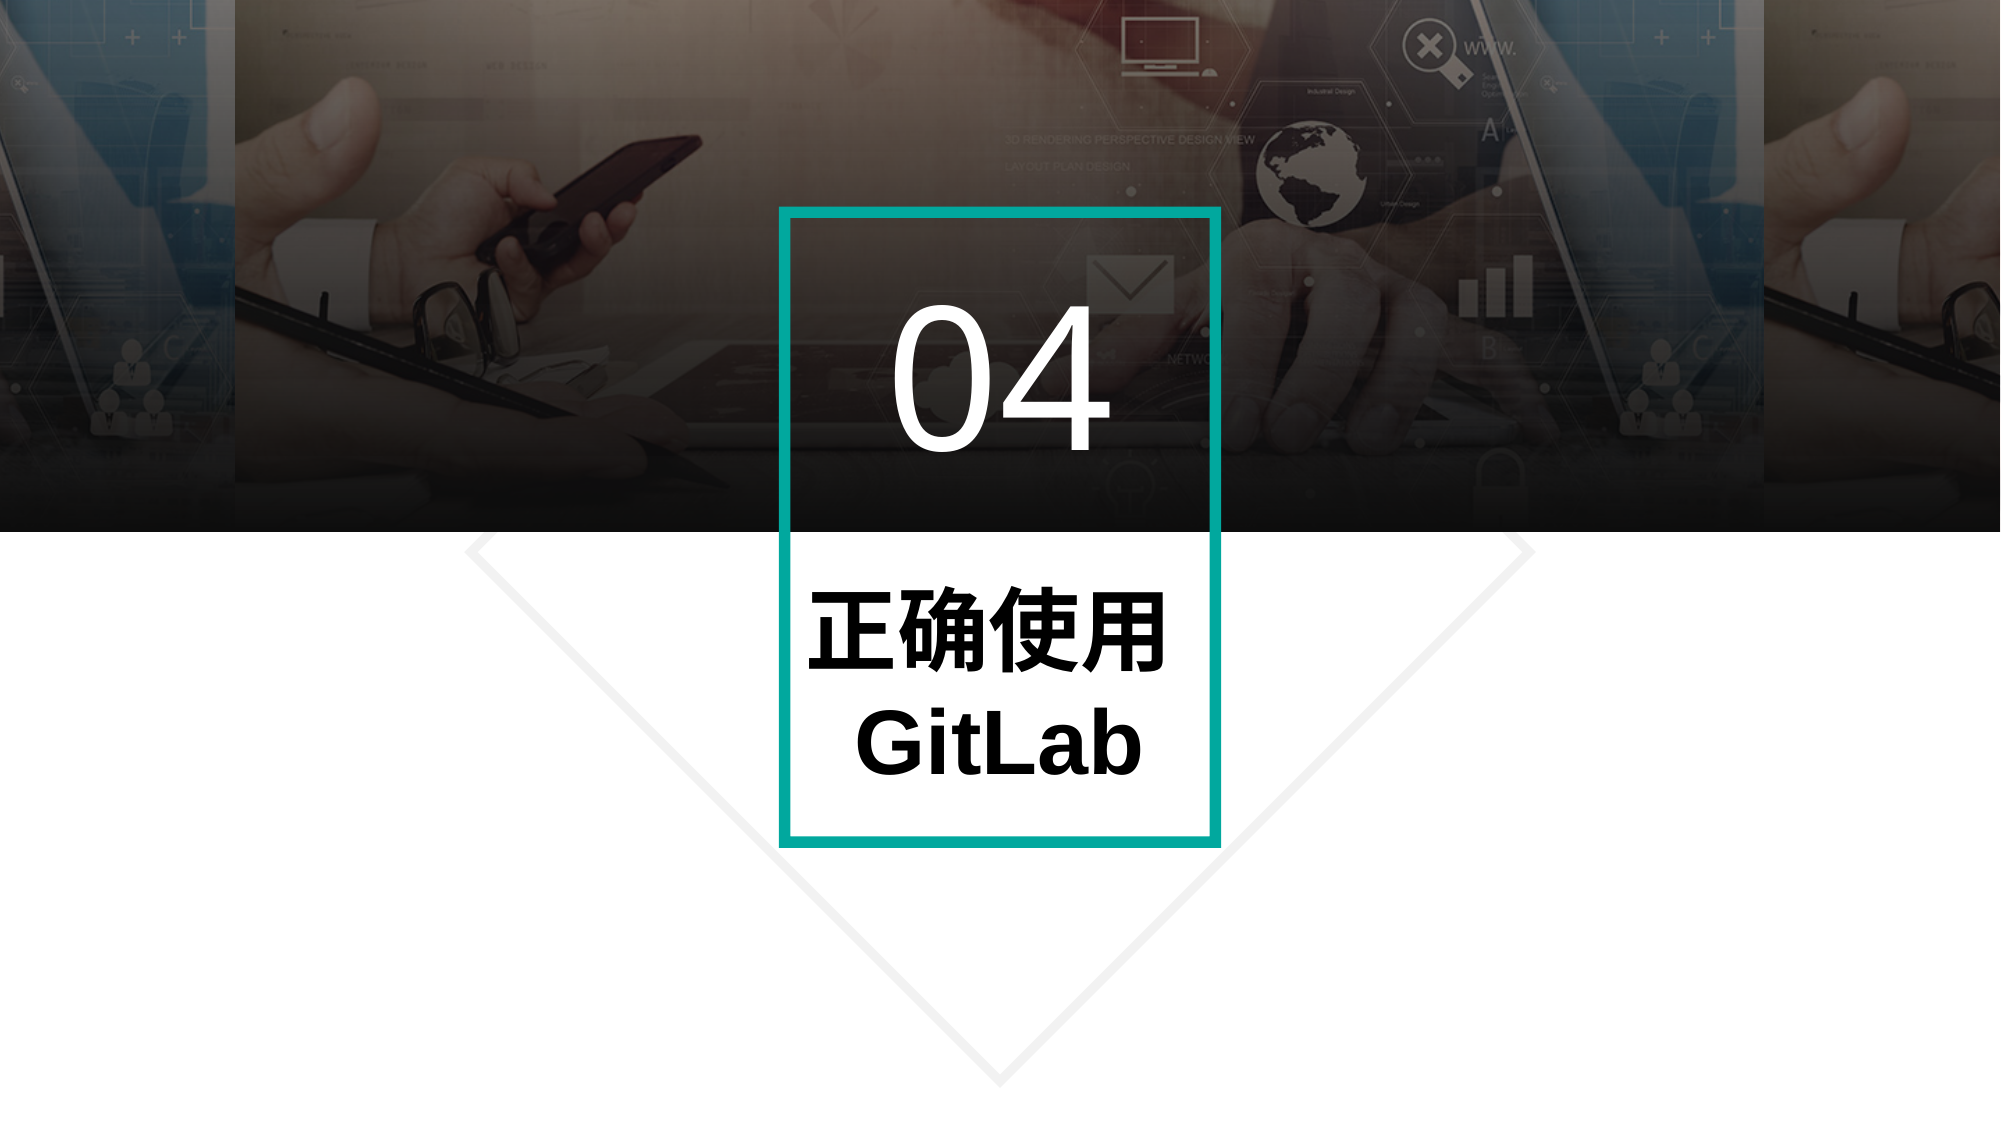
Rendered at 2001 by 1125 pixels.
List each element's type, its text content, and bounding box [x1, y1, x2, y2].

text_box 04 [797, 243, 1202, 498]
text_box 正确使用GitLab [778, 565, 1222, 801]
text_box [778, 205, 1222, 565]
text_box [469, 532, 1531, 1083]
text_box [0, 0, 2000, 532]
text_box [778, 801, 1222, 849]
